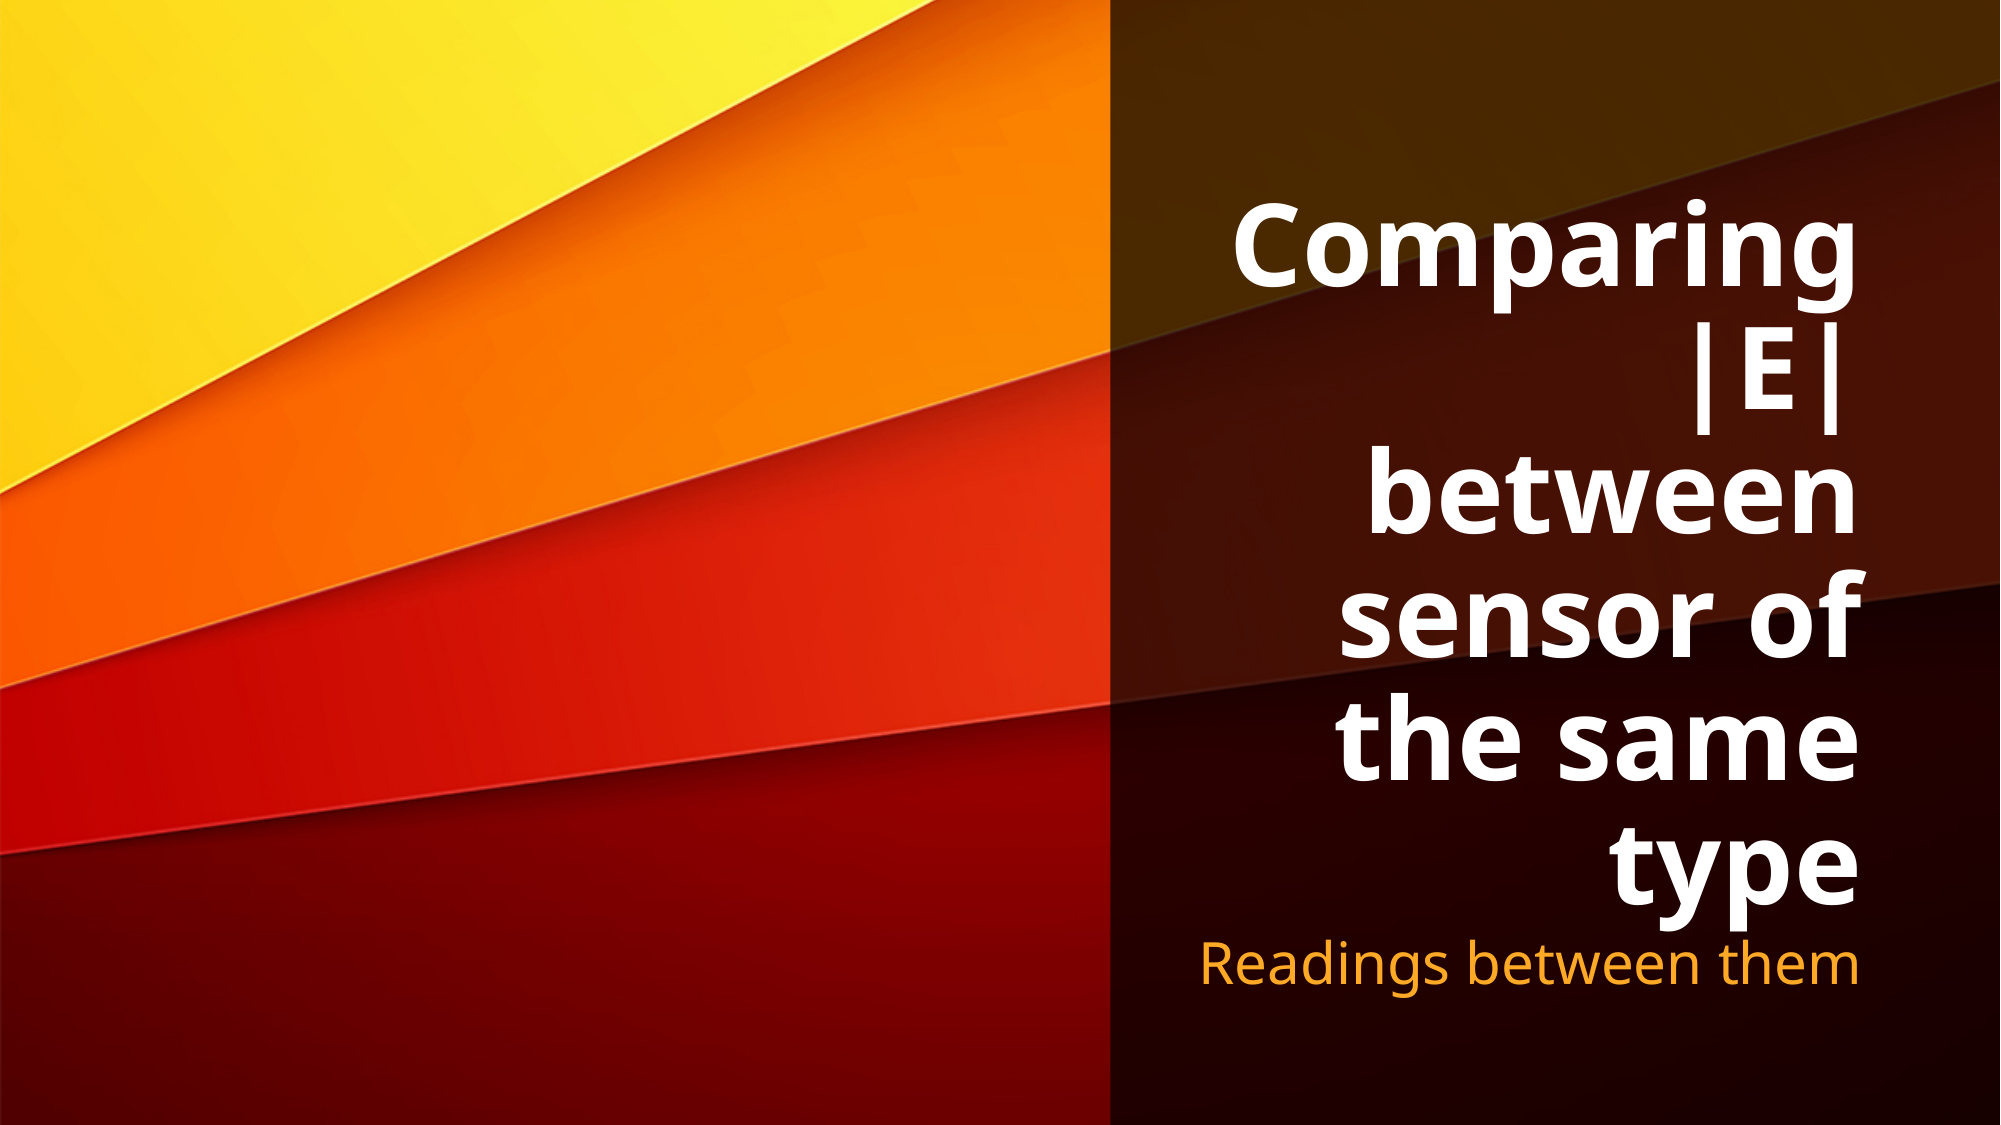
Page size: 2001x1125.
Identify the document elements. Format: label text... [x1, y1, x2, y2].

subtitle Readings between them [1187, 931, 1863, 998]
picture [0, 0, 2000, 1125]
title Comparing |E| between sensor of the same type [1187, 643, 1863, 930]
